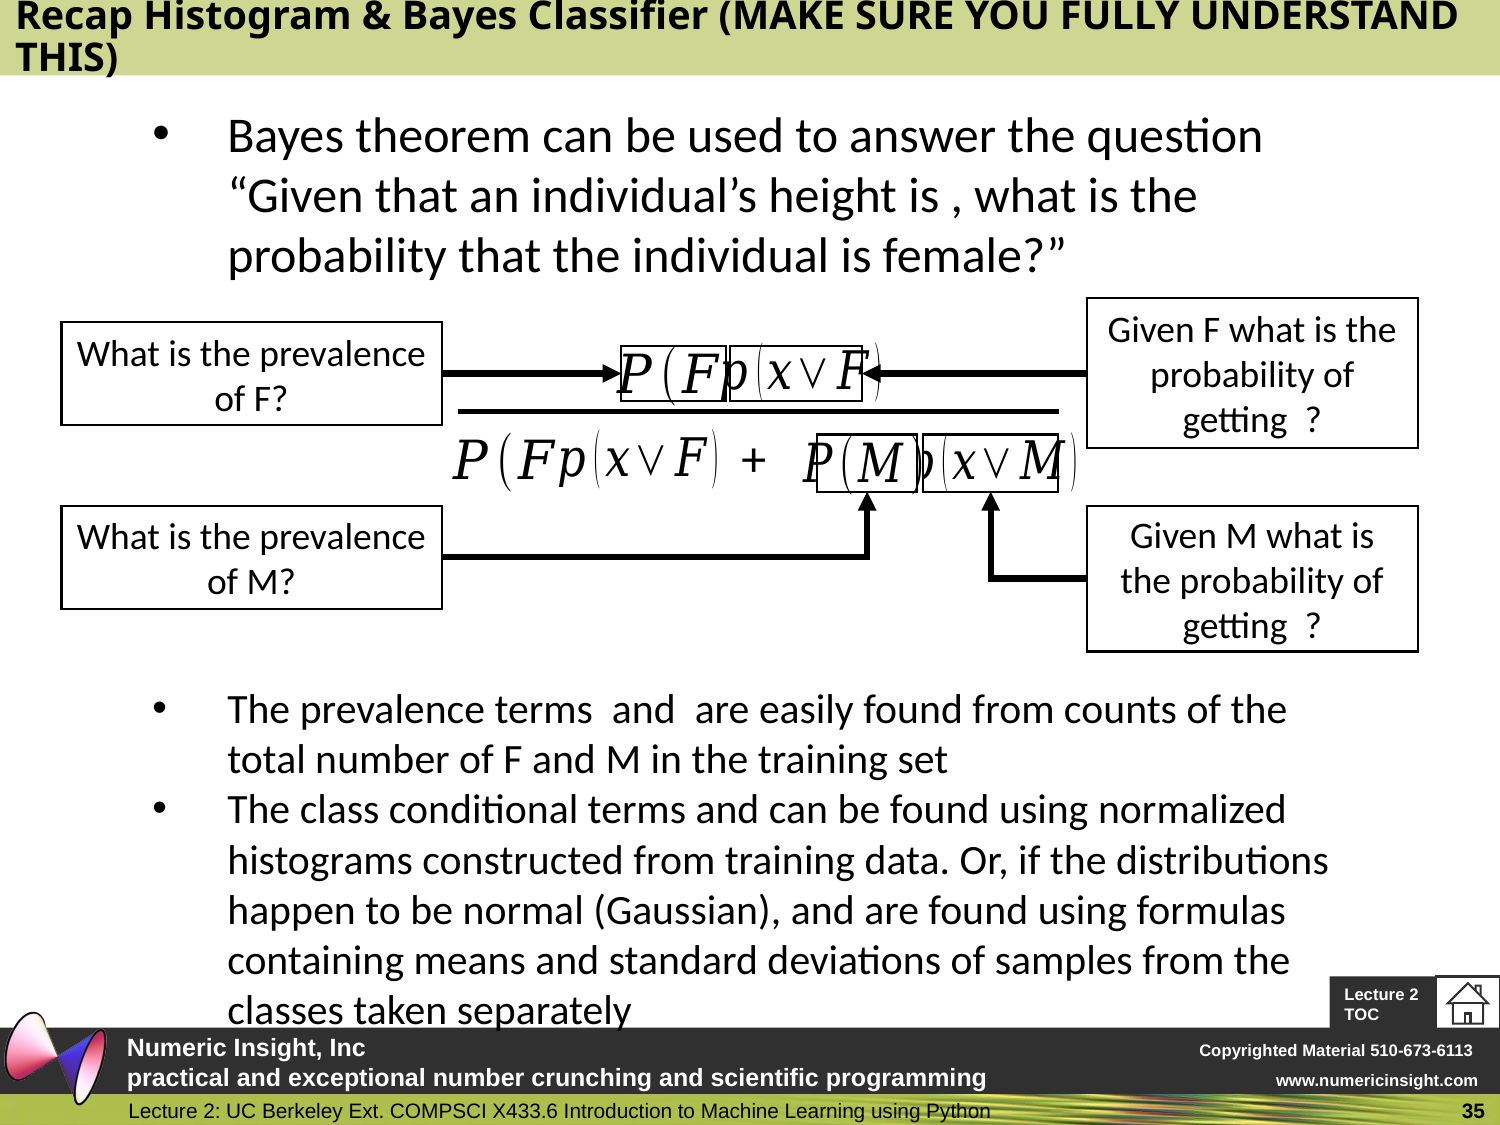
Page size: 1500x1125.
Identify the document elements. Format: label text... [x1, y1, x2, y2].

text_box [61, 434, 917, 609]
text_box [61, 321, 727, 426]
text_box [729, 297, 1418, 449]
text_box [450, 339, 729, 434]
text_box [917, 449, 922, 498]
title Recap Histogram & Bayes Classifier (MAKE SURE YOU FULLY UNDERSTAND THIS) [0, 0, 1500, 76]
picture [0, 1007, 1500, 1125]
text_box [922, 434, 1418, 652]
